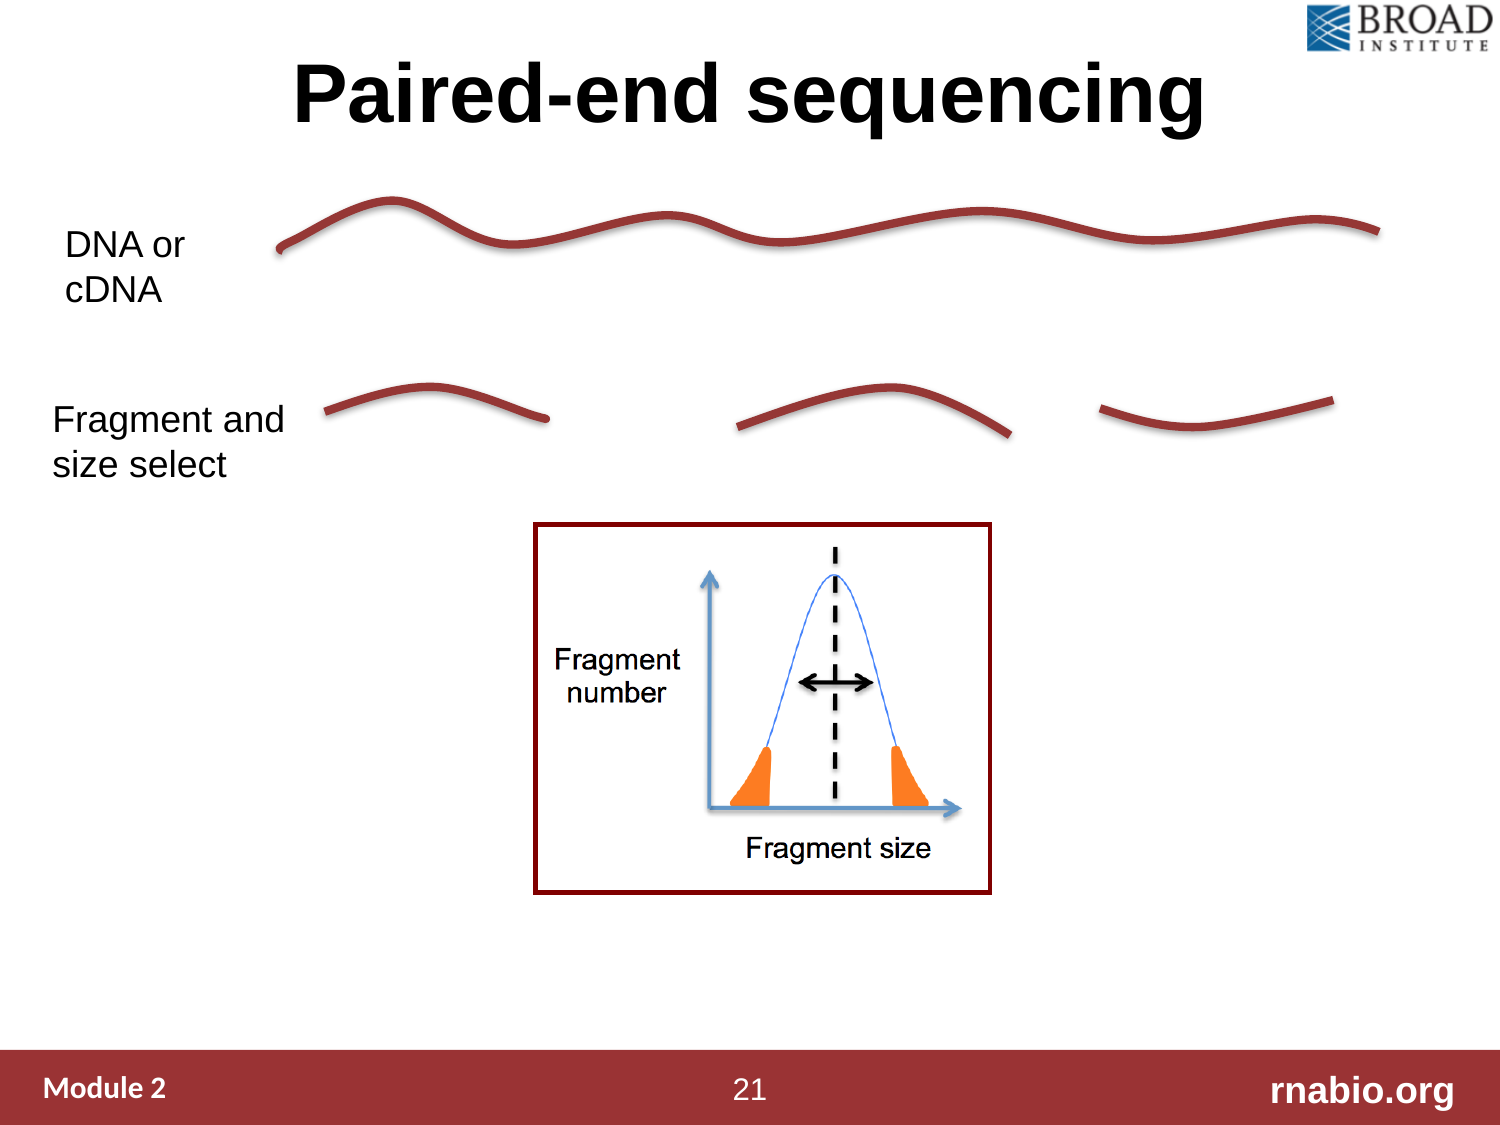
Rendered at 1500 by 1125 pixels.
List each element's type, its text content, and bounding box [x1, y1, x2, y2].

text_box Fragment and size select [37, 387, 302, 493]
picture [537, 526, 988, 891]
text_box DNA or cDNA [50, 212, 238, 318]
text_box [277, 198, 1380, 253]
text_box [287, 162, 1388, 269]
picture [1304, 0, 1497, 58]
title Paired-end sequencing [24, 0, 1475, 183]
text_box [323, 384, 549, 421]
text_box [736, 385, 1012, 438]
text_box [1099, 397, 1334, 430]
